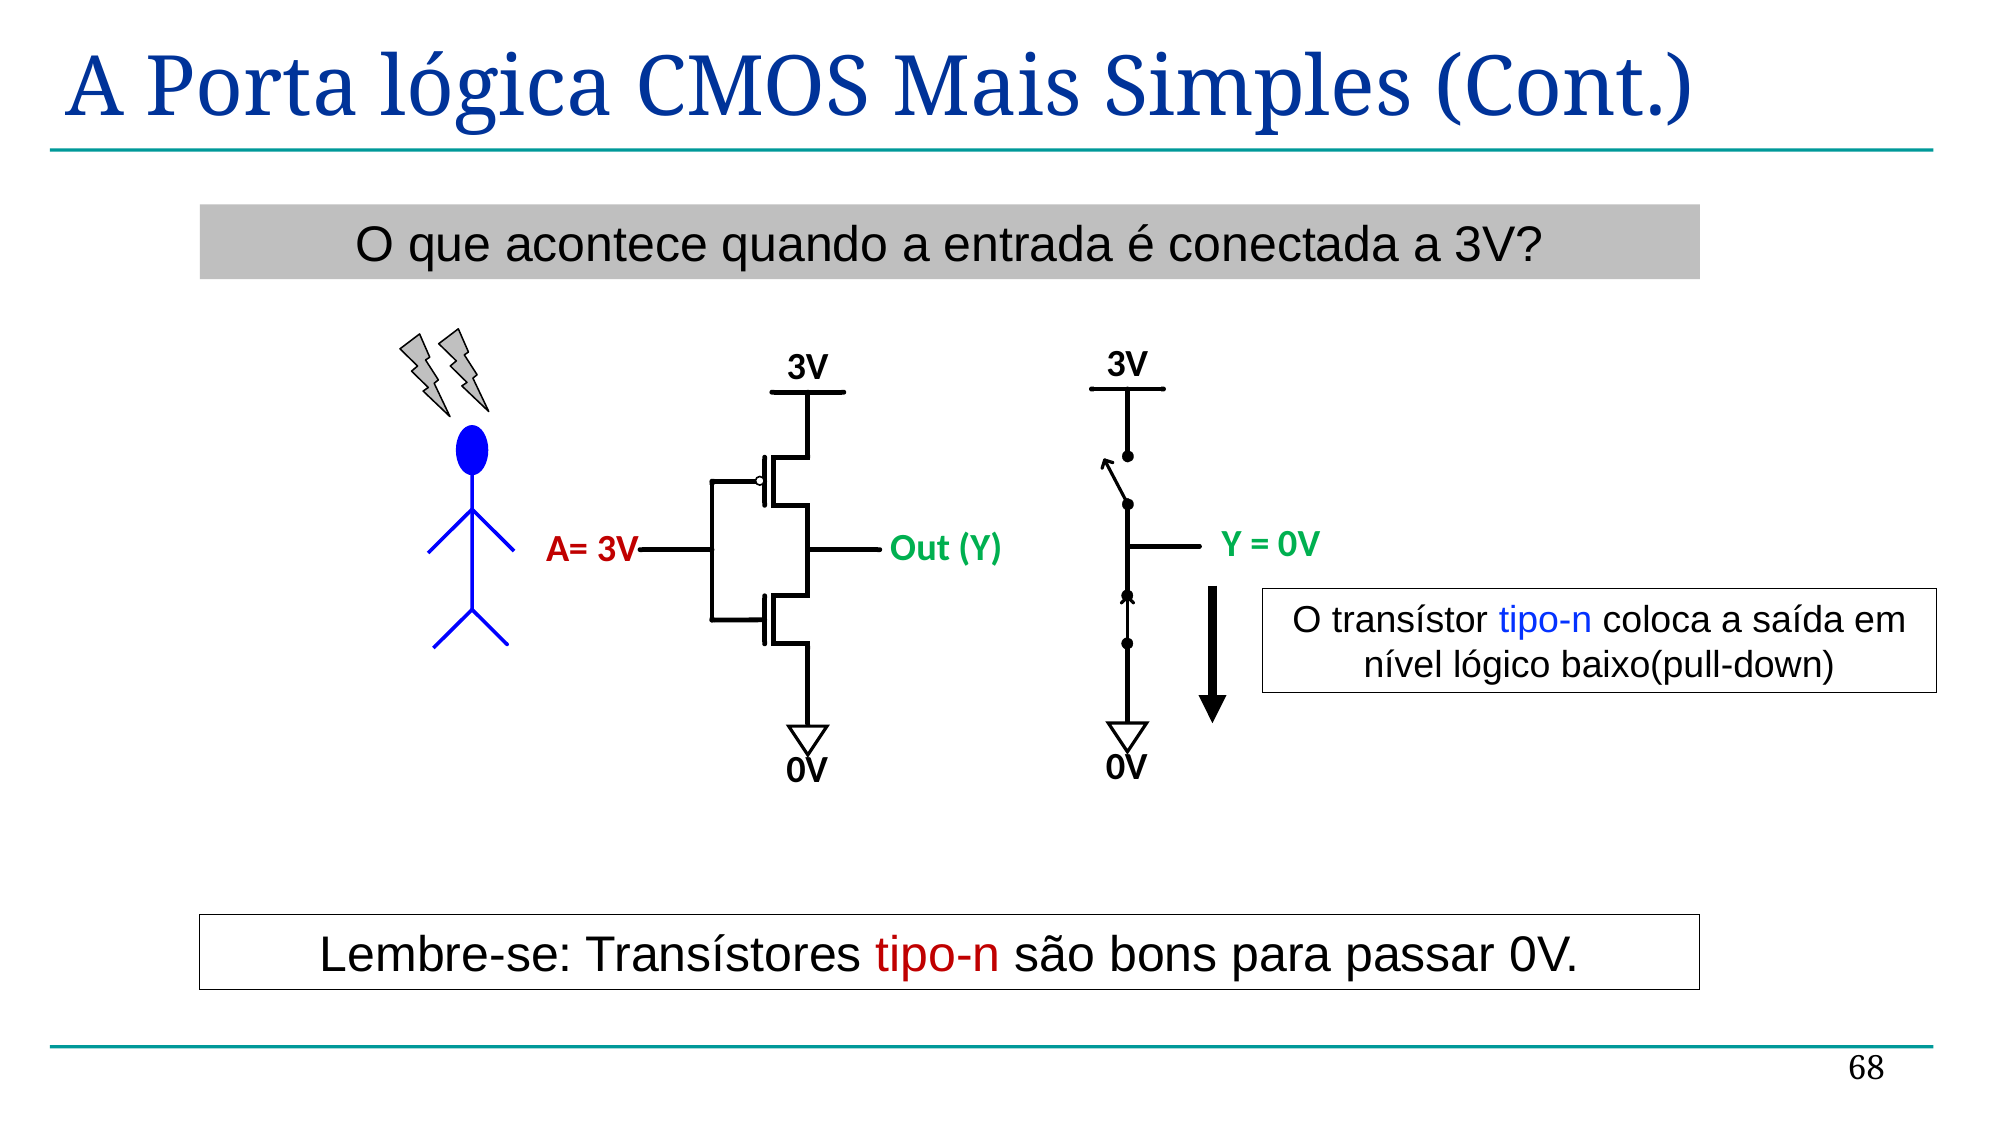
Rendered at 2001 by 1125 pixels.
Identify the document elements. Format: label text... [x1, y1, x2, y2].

slide_number 68 [1433, 1023, 1901, 1100]
text_box Lembre-se: Transístores tipo-n são bons para passar 0V. [199, 914, 1700, 990]
picture [525, 332, 1022, 813]
text_box [399, 333, 451, 417]
text_box O que acontece quando a entrada é conectada a 3V? [199, 204, 1700, 280]
title A Porta lógica CMOS Mais Simples (Cont.) [49, 24, 1934, 201]
picture [1085, 328, 1340, 810]
text_box [438, 328, 489, 412]
text_box O transístor tipo-n coloca a saída em nível lógico baixo(pull-down) [1344, 588, 1937, 693]
picture [424, 422, 517, 650]
